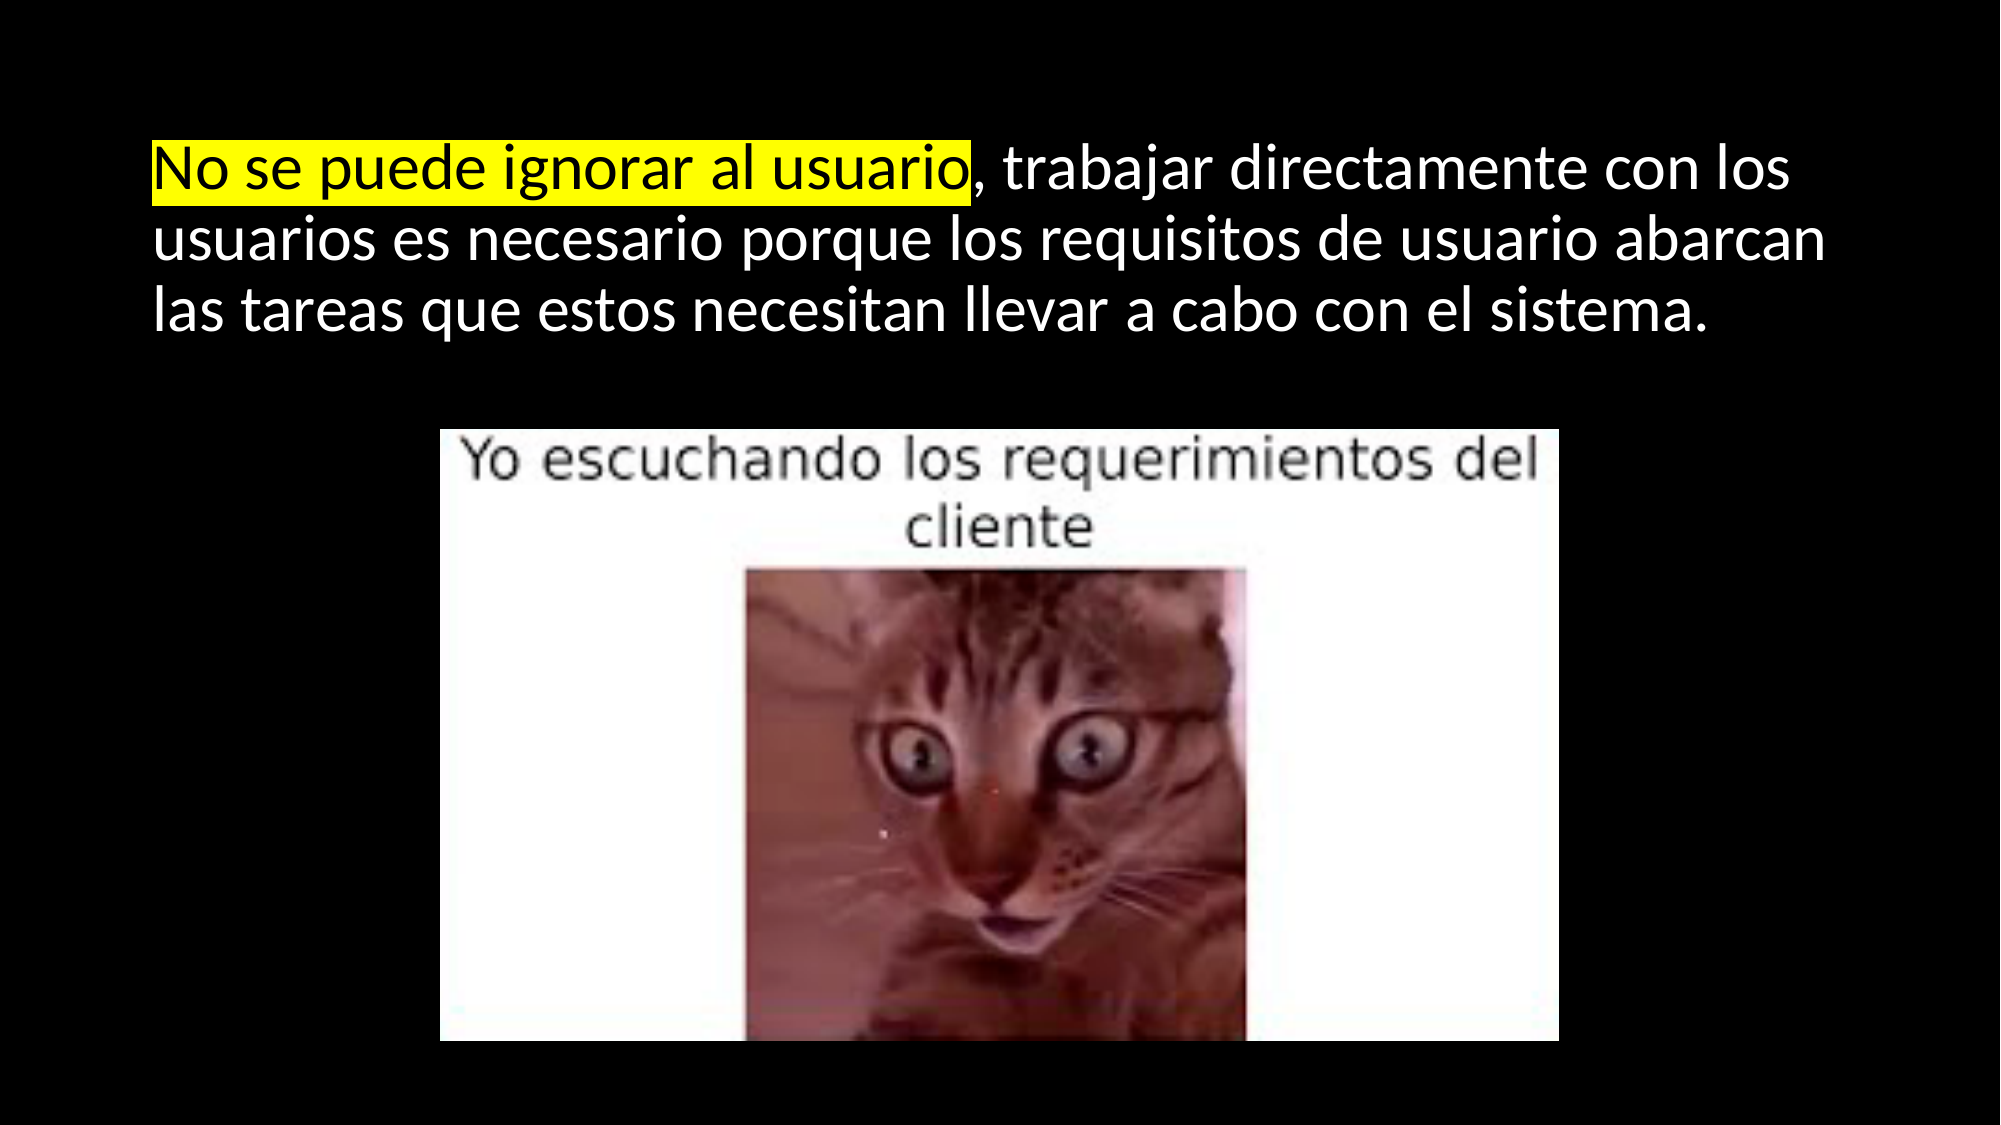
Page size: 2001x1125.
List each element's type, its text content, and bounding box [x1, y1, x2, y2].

picture [440, 429, 1560, 1041]
list No se puede ignorar al usuario, trabajar directamente con los usuarios es necesario porque los requisitos de usuario abarcan las tareas que estos necesitan llevar a cabo con el sistema. [137, 124, 1912, 356]
